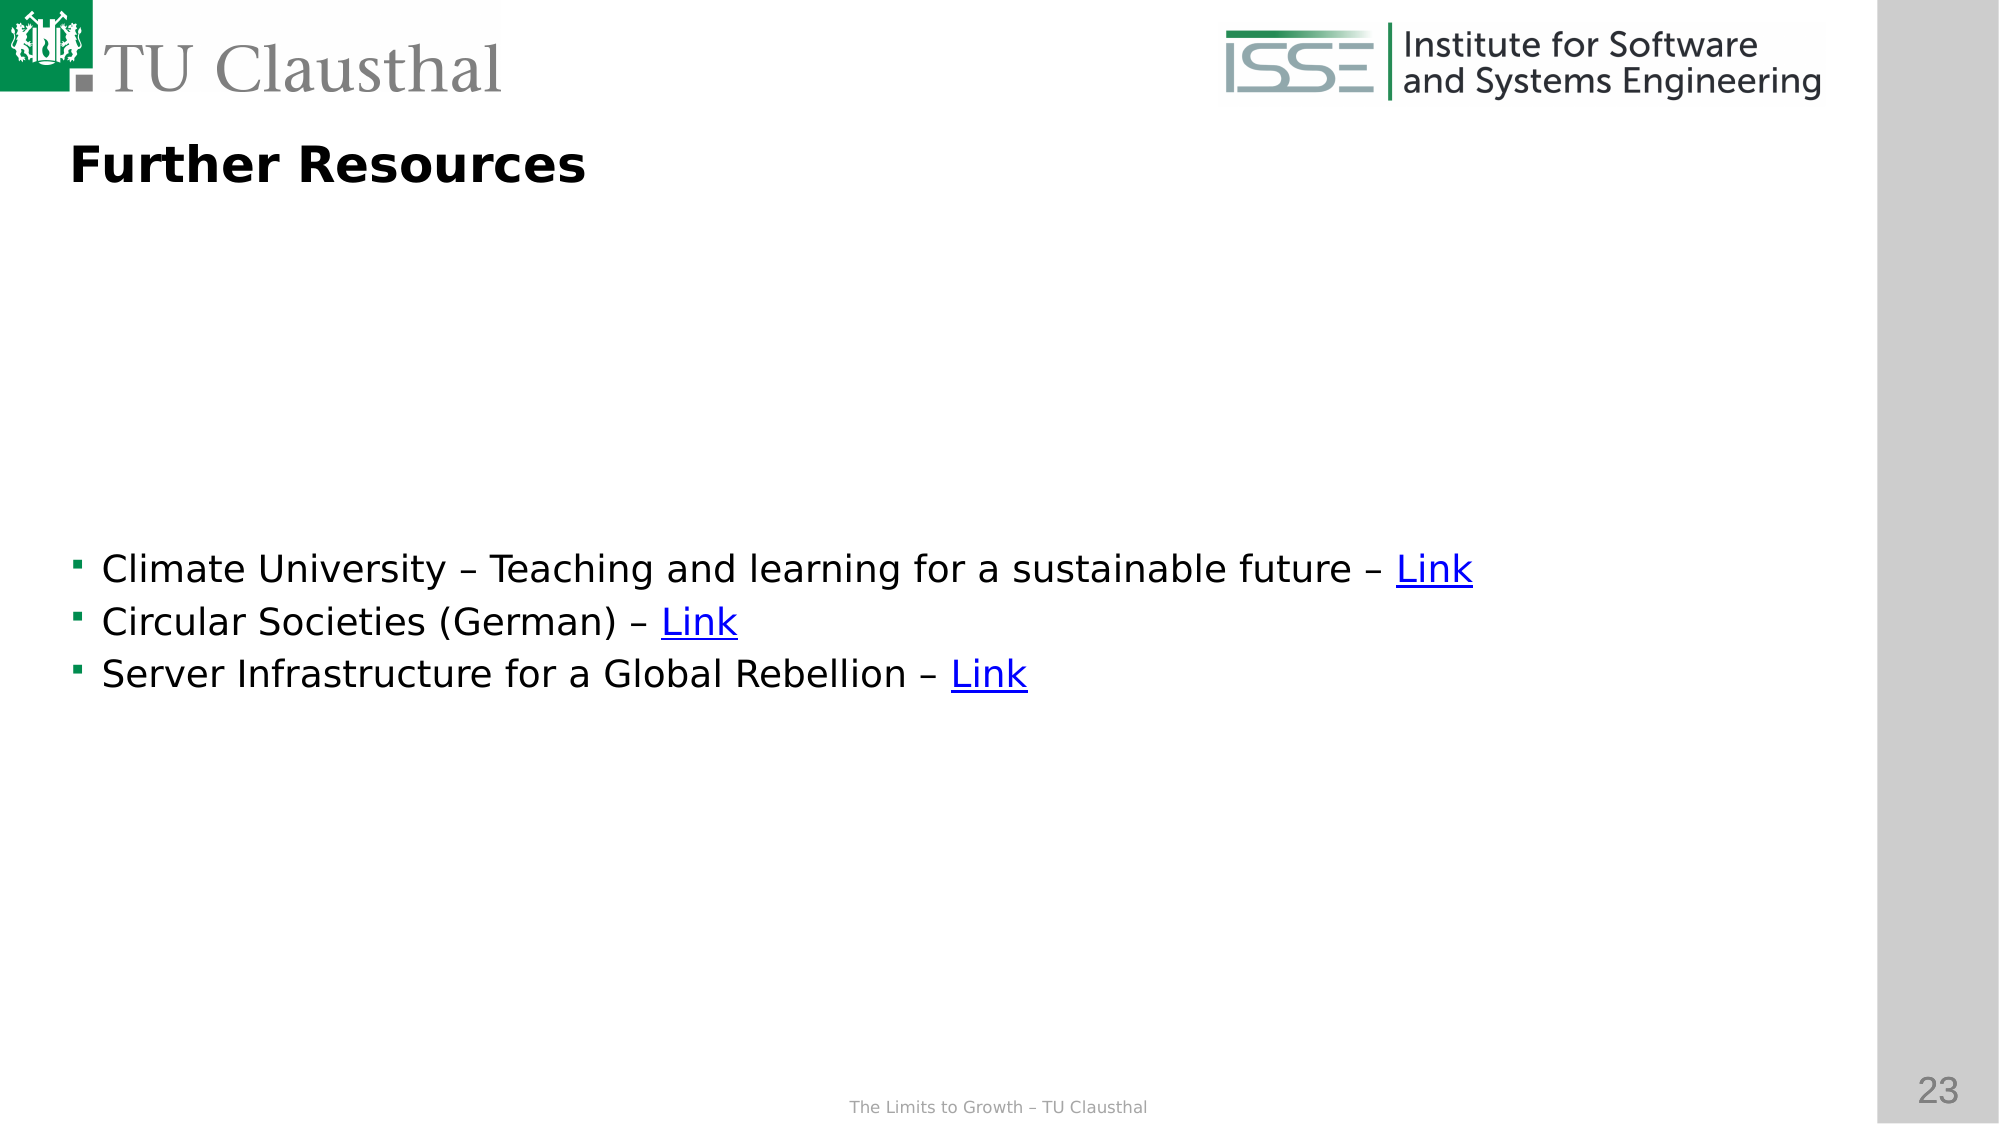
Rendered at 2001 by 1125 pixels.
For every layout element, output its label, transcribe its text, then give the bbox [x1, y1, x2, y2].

text_box Further Resources [55, 125, 1818, 207]
picture [1218, 22, 1826, 107]
picture [0, 0, 501, 92]
text_box Climate University – Teaching and learning for a sustainable future – Link Circular Societies (German) – Link Server Infrastructure for a Global Rebellion – Link [54, 208, 1817, 1033]
